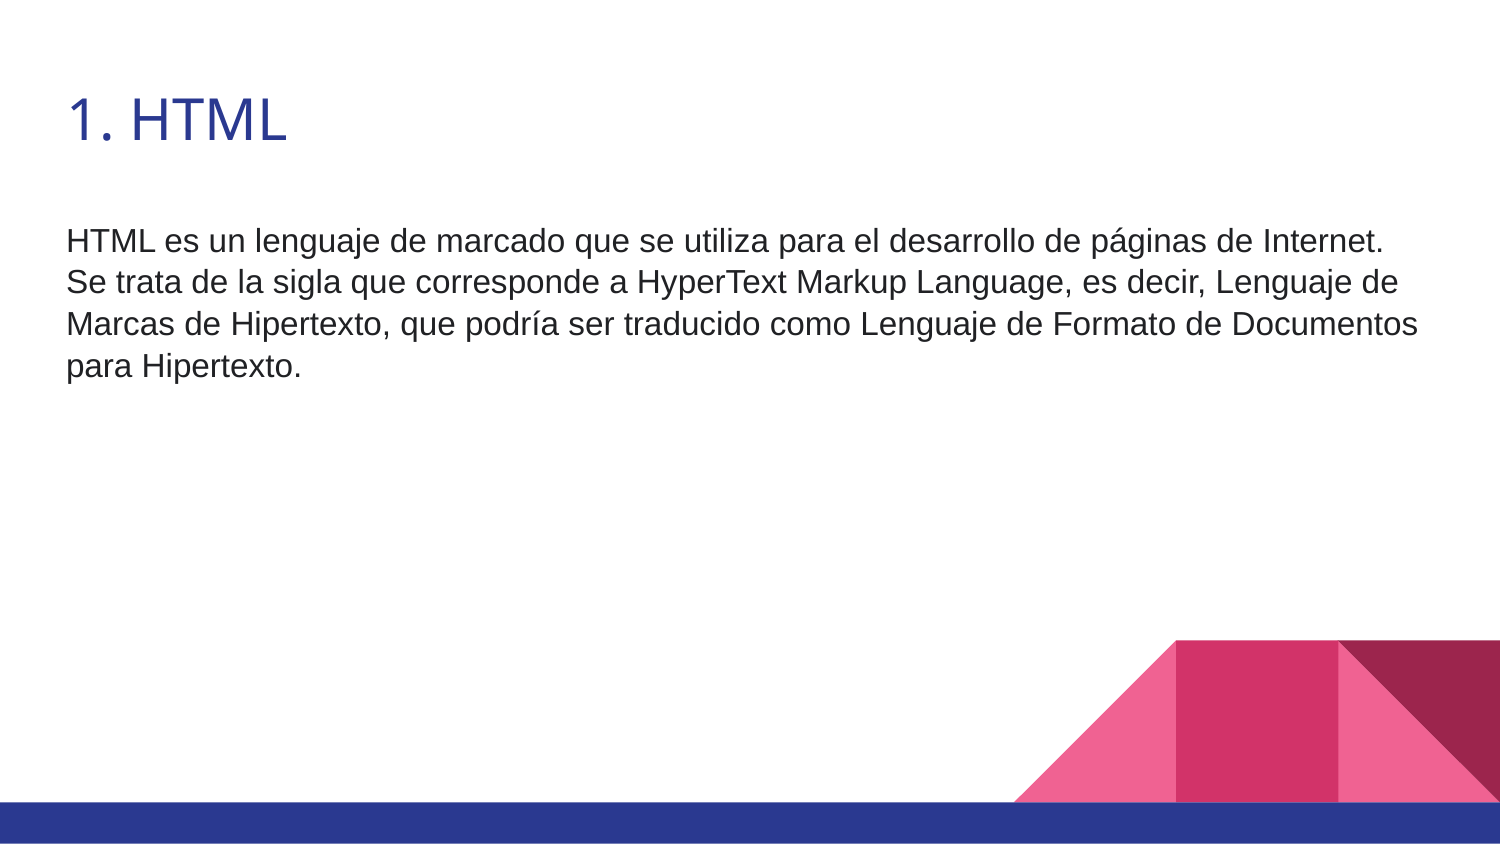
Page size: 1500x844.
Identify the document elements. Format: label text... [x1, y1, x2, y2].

list HTML es un lenguaje de marcado que se utiliza para el desarrollo de páginas de Internet. Se trata de la sigla que corresponde a HyperText Markup Language, es decir, Lenguaje de Marcas de Hipertexto, que podría ser traducido como Lenguaje de Formato de Documentos para Hipertexto. [51, 201, 1449, 782]
title 1. HTML [51, 67, 1449, 167]
